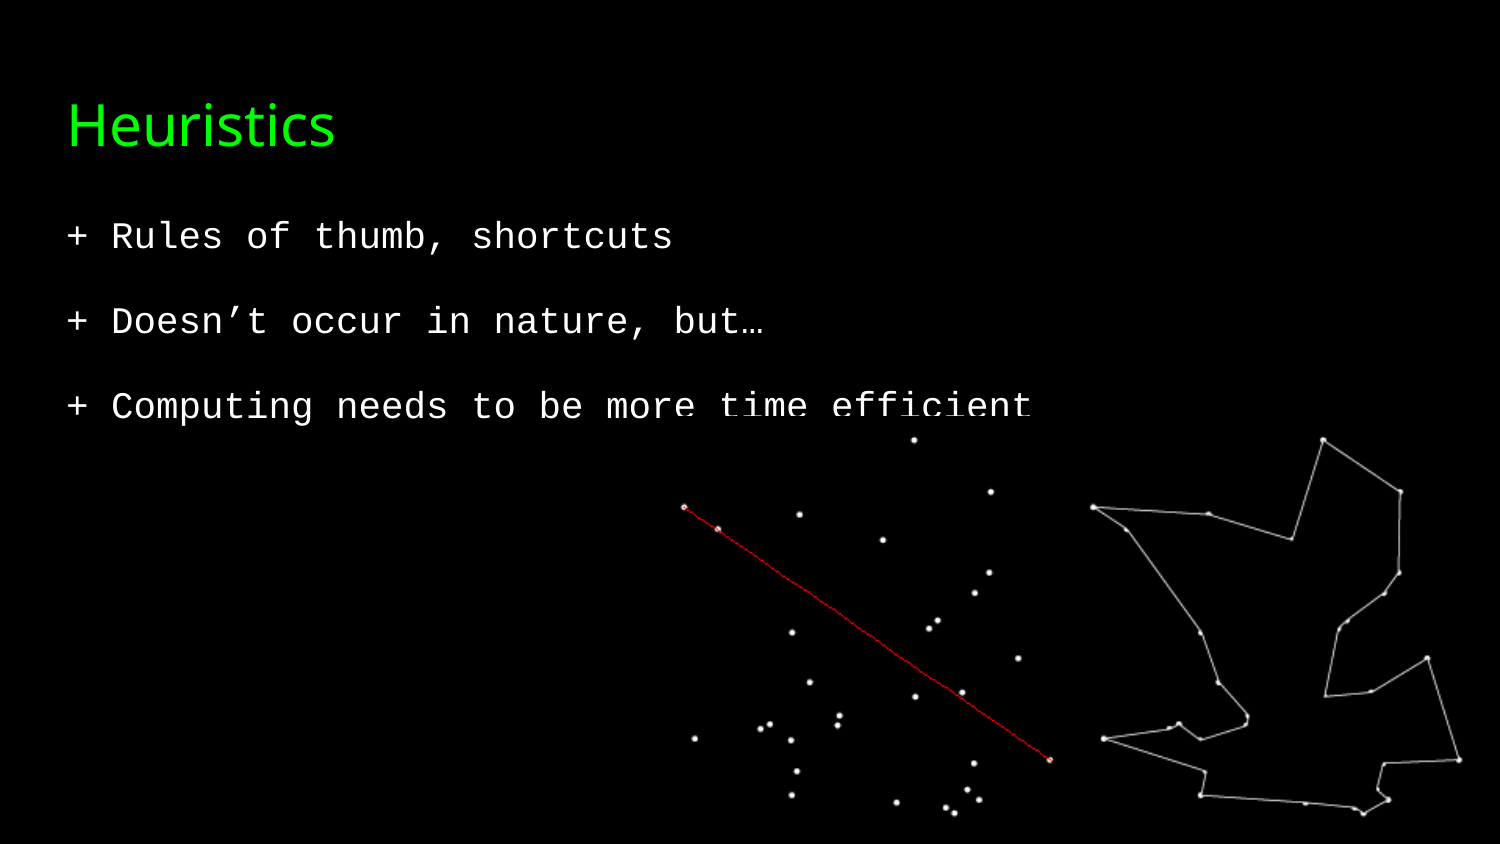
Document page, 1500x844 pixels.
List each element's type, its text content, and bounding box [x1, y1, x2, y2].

list + Rules of thumb, shortcuts + Doesn’t occur in nature, but… + Computing needs to be more time efficient [51, 189, 1449, 750]
picture [676, 416, 1469, 837]
title Heuristics [51, 72, 1449, 167]
